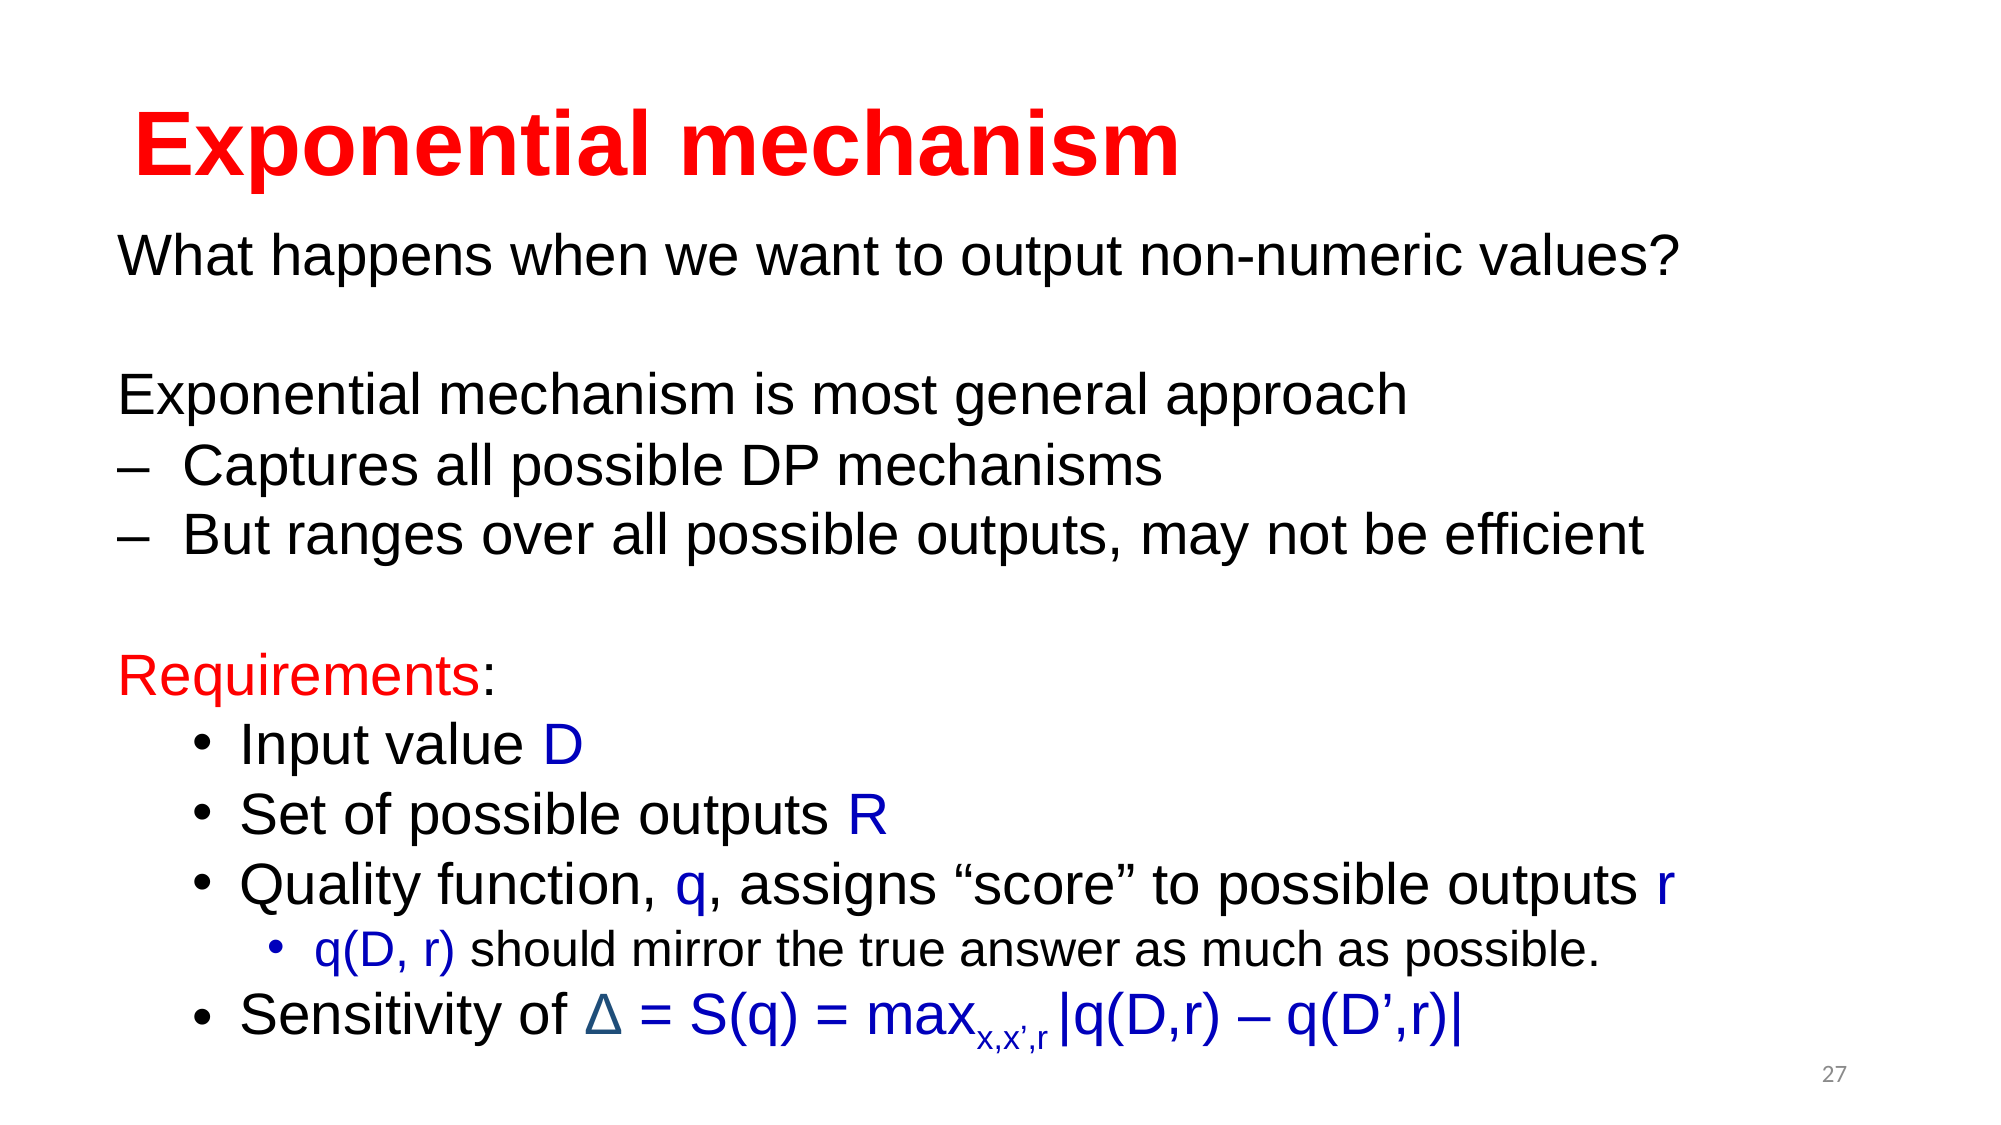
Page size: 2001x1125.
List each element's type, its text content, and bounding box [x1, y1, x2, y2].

text_box What happens when we want to output non-numeric values? Exponential mechanism is most general approach – Captures all possible DP mechanisms – But ranges over all possible outputs, may not be efficient Requirements: Input value D Set of possible outputs R Quality function, q, assigns “score” to possible outputs r q(D, r) should mirror the true answer as much as possible. Sensitivity of Δ = S(q) = maxx,x’,r |q(D,r) – q(D’,r)| [103, 209, 1916, 1064]
slide_number 27 [1412, 1042, 1863, 1103]
title Exponential mechanism [118, 36, 1844, 209]
